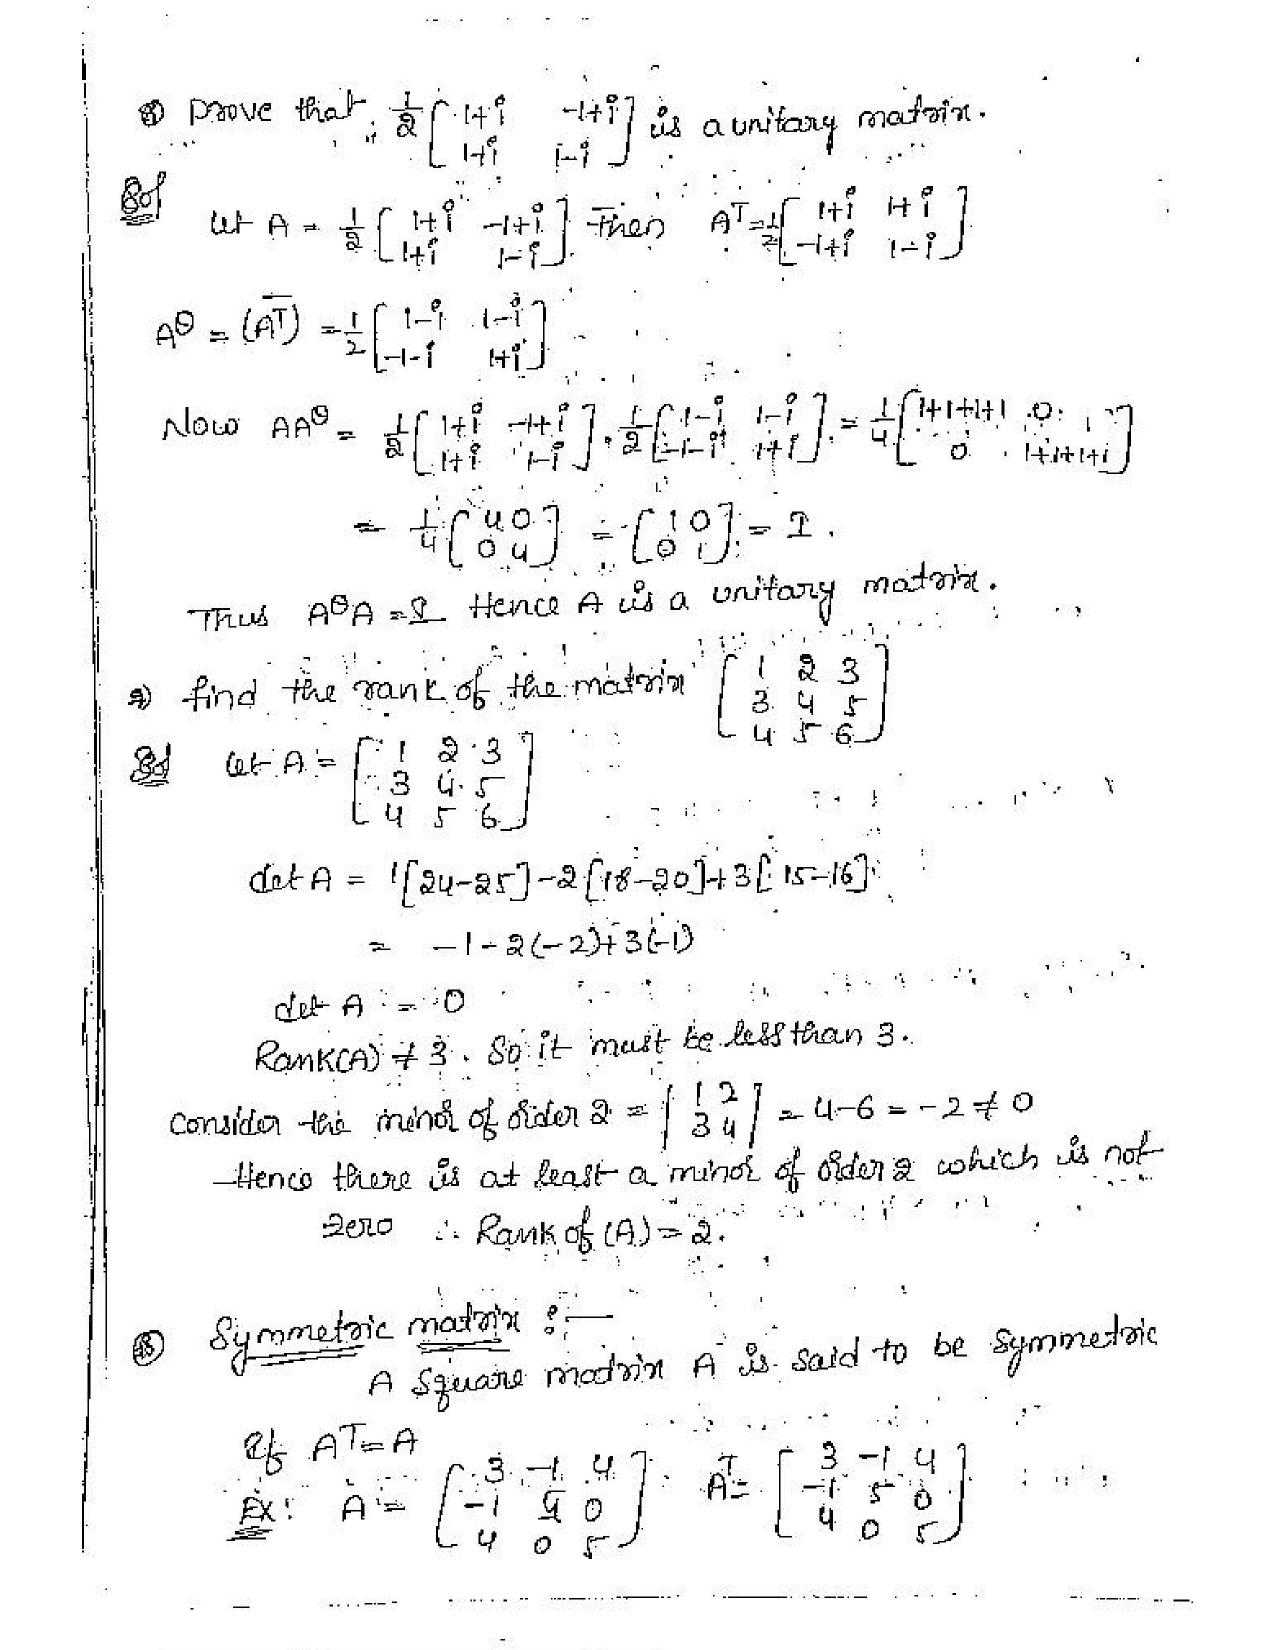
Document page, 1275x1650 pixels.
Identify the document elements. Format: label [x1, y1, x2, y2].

picture [82, 1, 1193, 1650]
